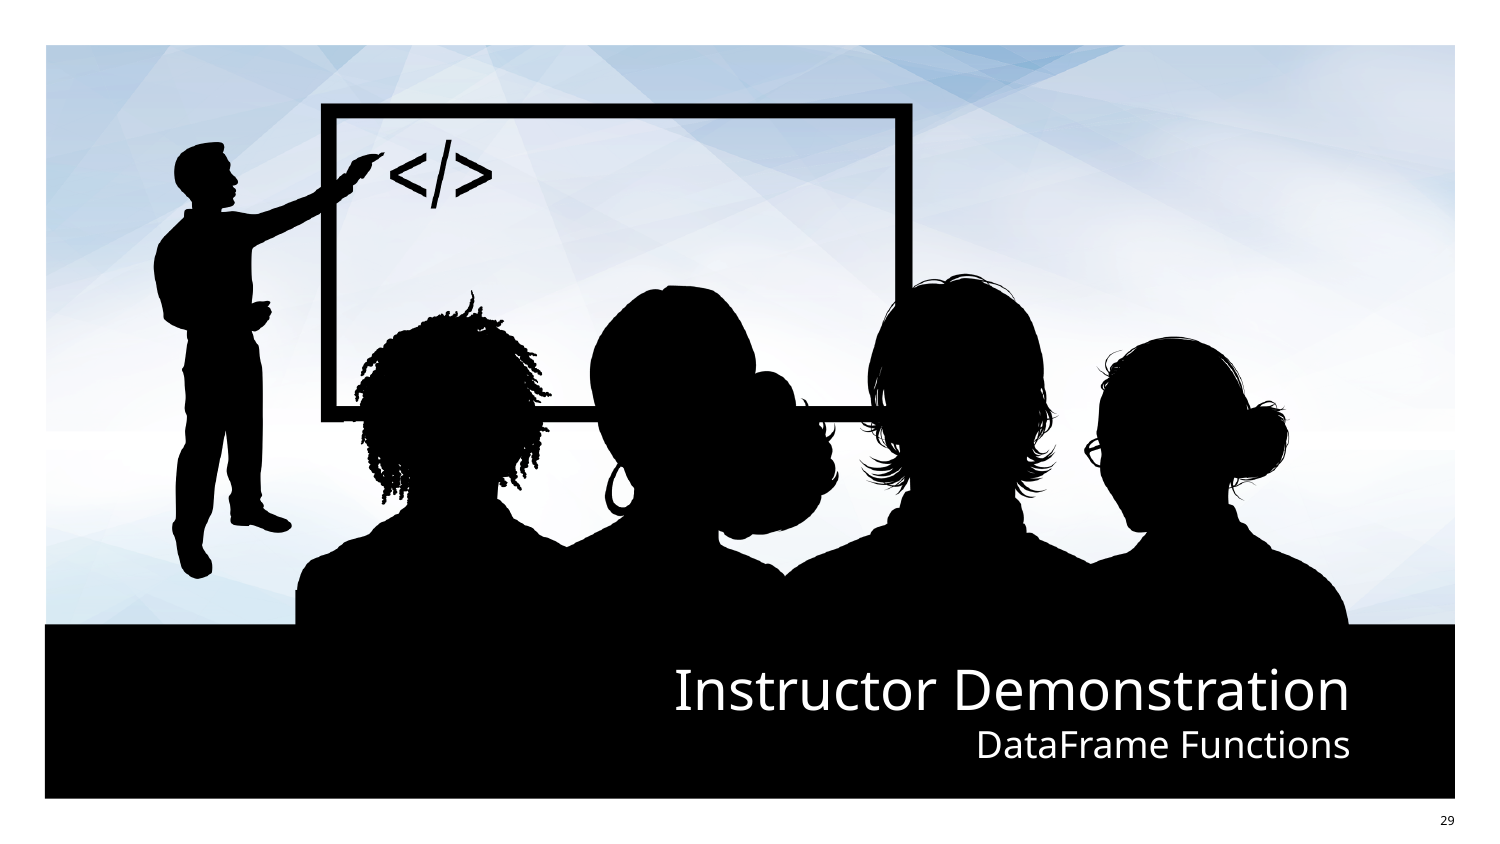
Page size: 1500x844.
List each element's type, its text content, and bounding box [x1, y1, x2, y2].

picture [45, 0, 1468, 630]
title DataFrame Functions [0, 719, 1500, 799]
